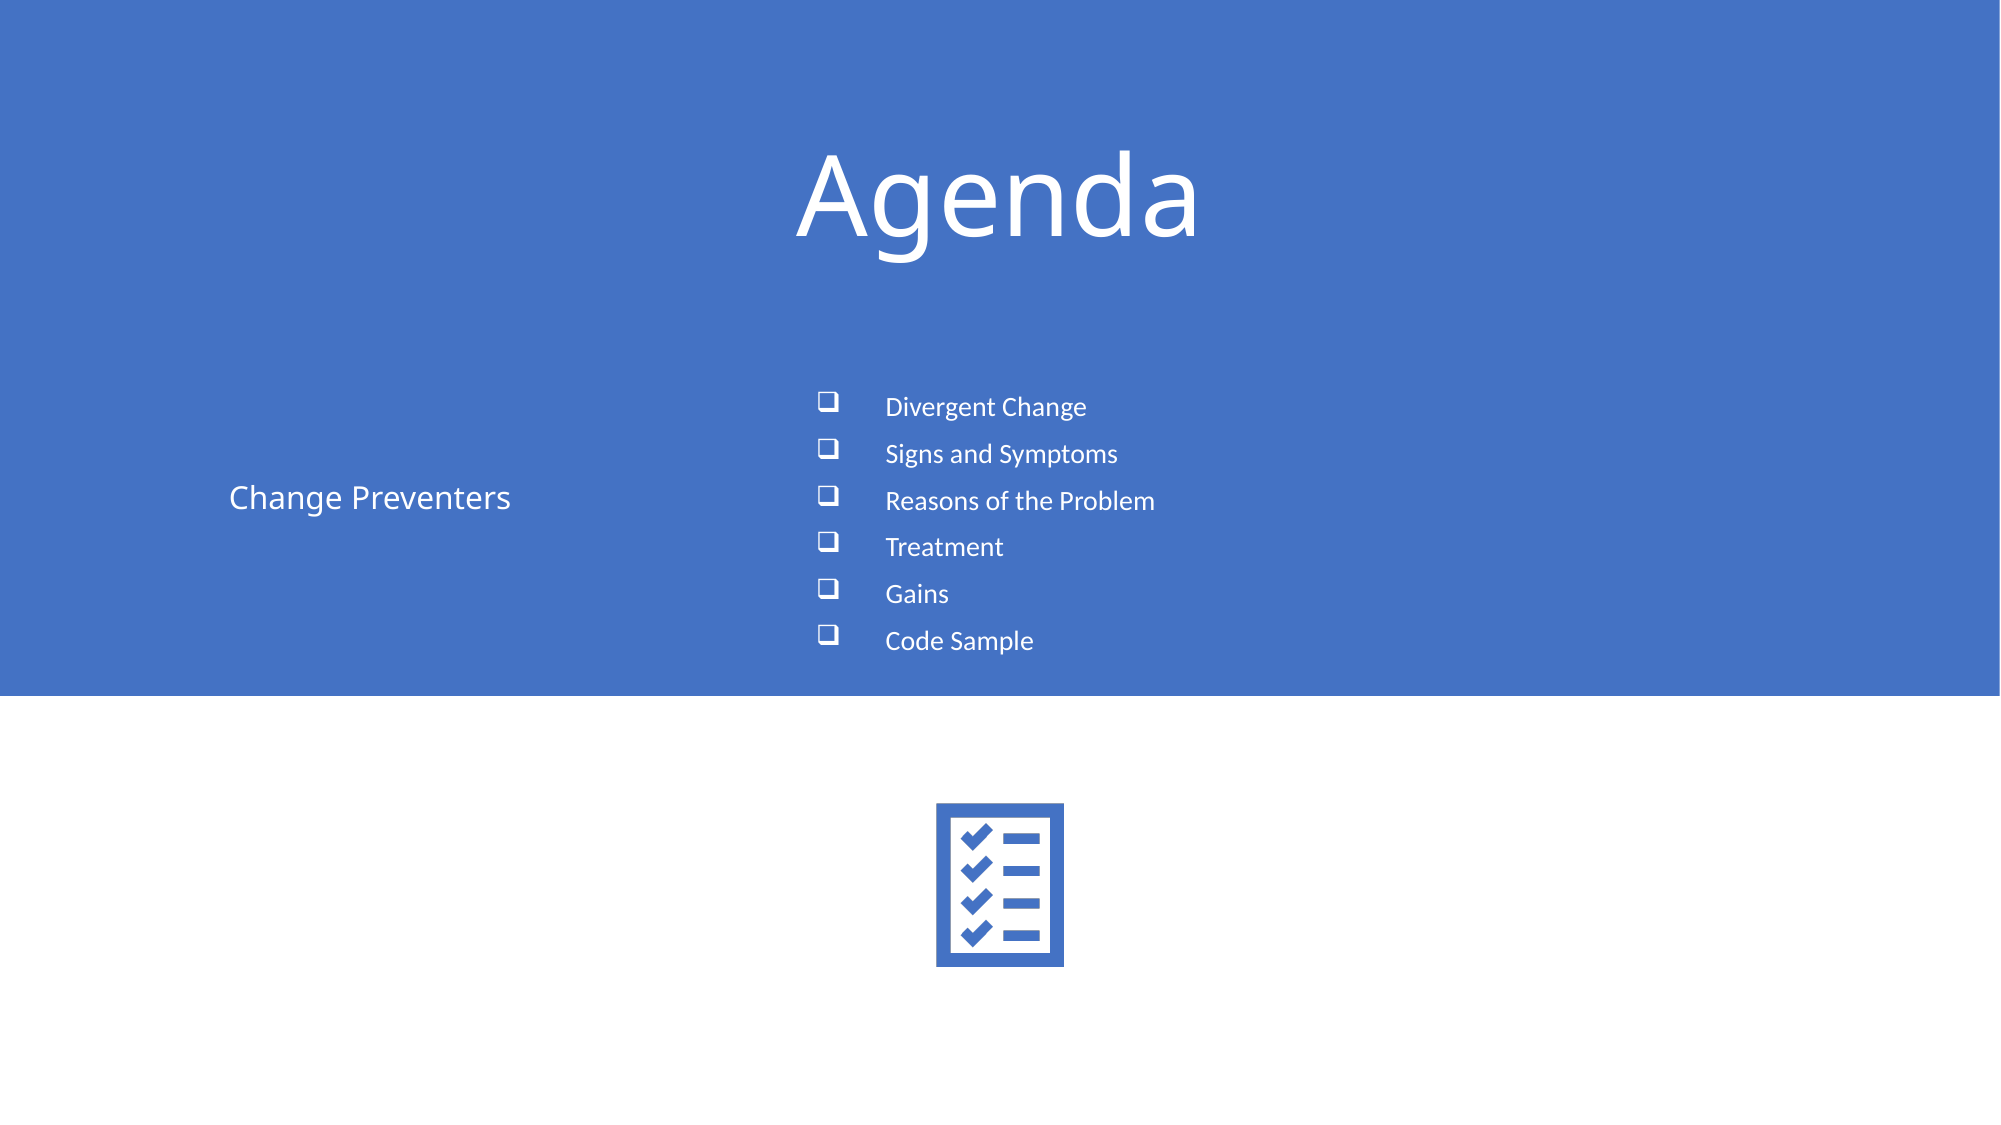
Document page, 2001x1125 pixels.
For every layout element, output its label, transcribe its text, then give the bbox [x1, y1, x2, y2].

title Agenda [212, 116, 1788, 269]
text_box Change Preventers [195, 456, 545, 525]
subtitle Divergent Change Signs and Symptoms Reasons of the Problem Treatment Gains Code Sample [800, 385, 1279, 664]
picture [903, 788, 1097, 982]
text_box [0, 0, 2000, 697]
